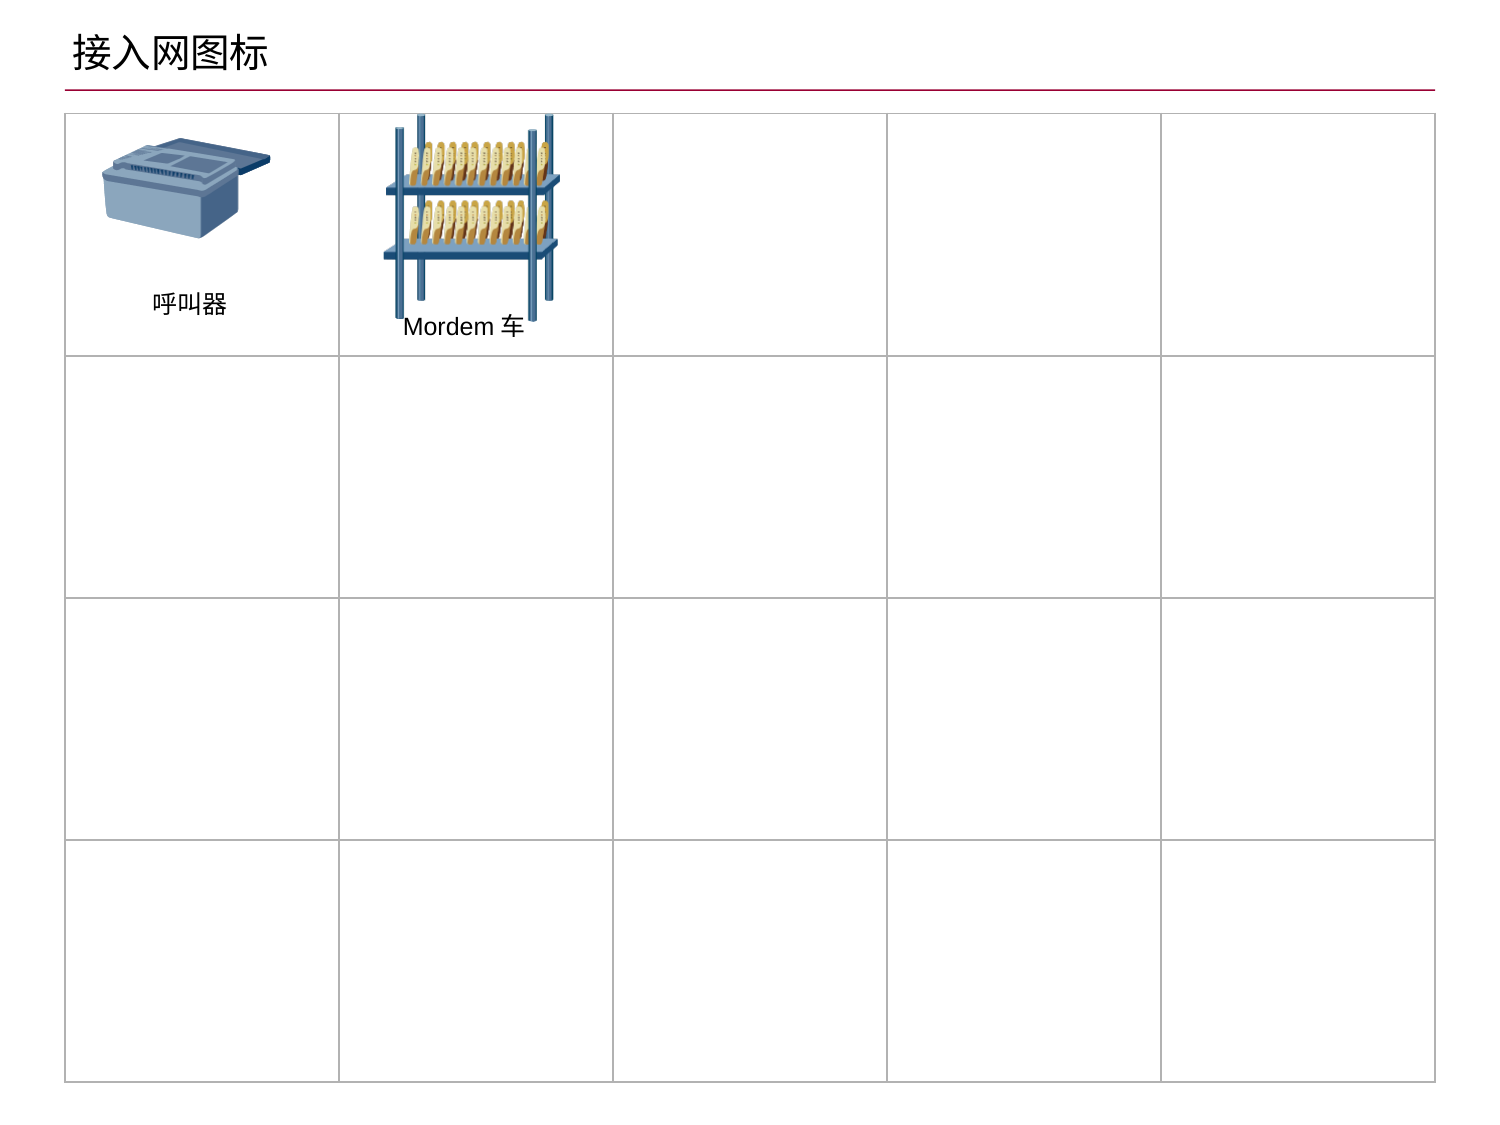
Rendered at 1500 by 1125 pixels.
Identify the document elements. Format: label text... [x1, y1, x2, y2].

picture [100, 136, 272, 241]
picture [383, 113, 561, 322]
text_box Mordem车 [388, 329, 541, 348]
text_box 接入网图标 [60, 22, 282, 82]
text_box 呼叫器 [137, 281, 242, 327]
